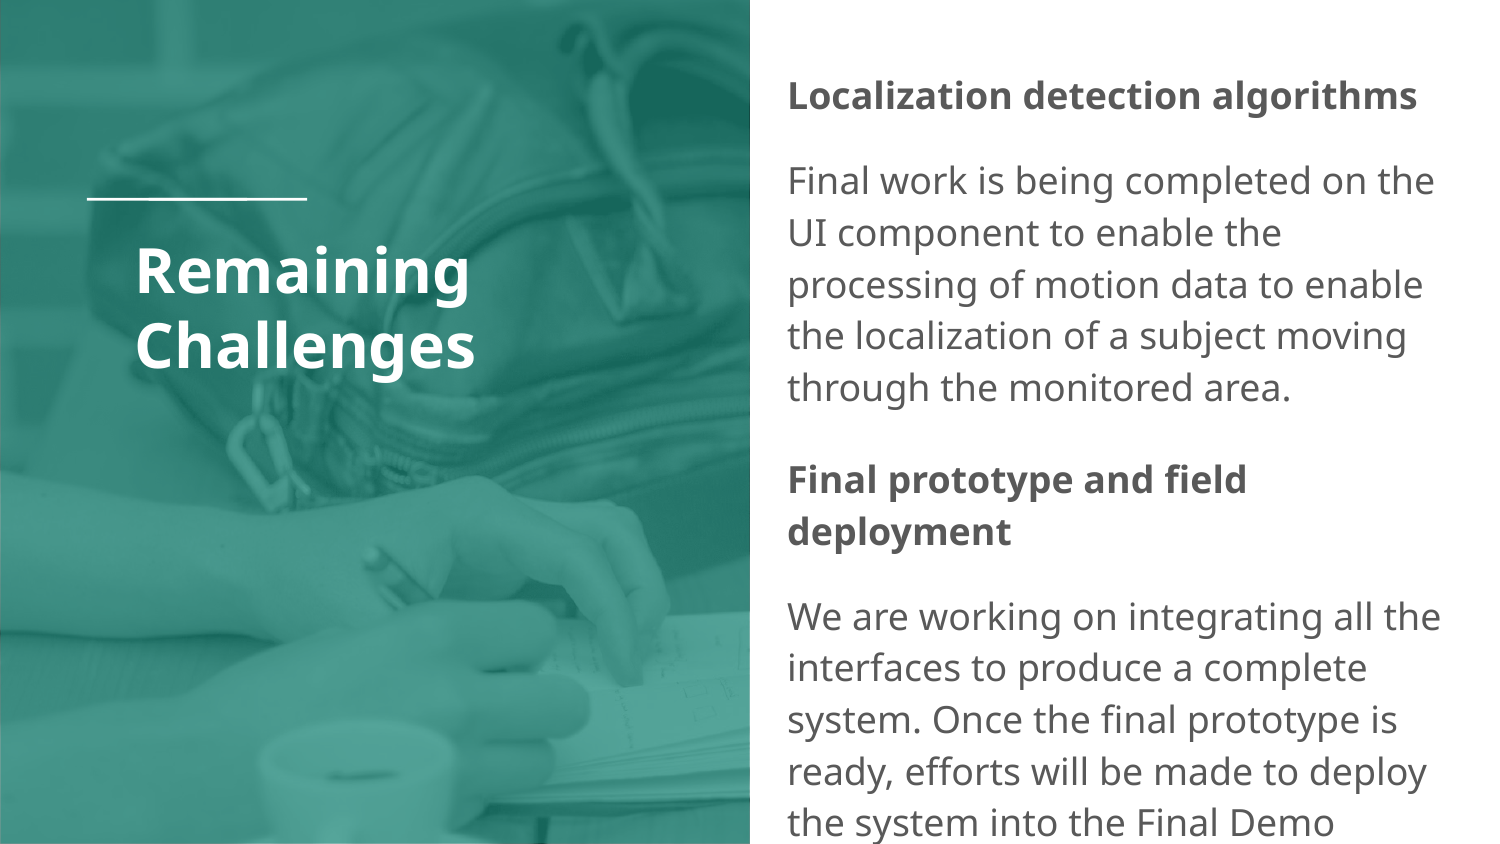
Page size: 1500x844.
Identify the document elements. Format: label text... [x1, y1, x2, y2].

title Remaining Challenges [119, 216, 662, 494]
list Localization detection algorithms Final work is being completed on the UI component to enable the processing of motion data to enable the localization of a subject moving through the monitored area. [772, 50, 1486, 422]
list Final prototype and field deployment We are working on integrating all the interfaces to produce a complete system. Once the final prototype is ready, efforts will be made to deploy the system into the Final Demo environment. [772, 433, 1486, 806]
